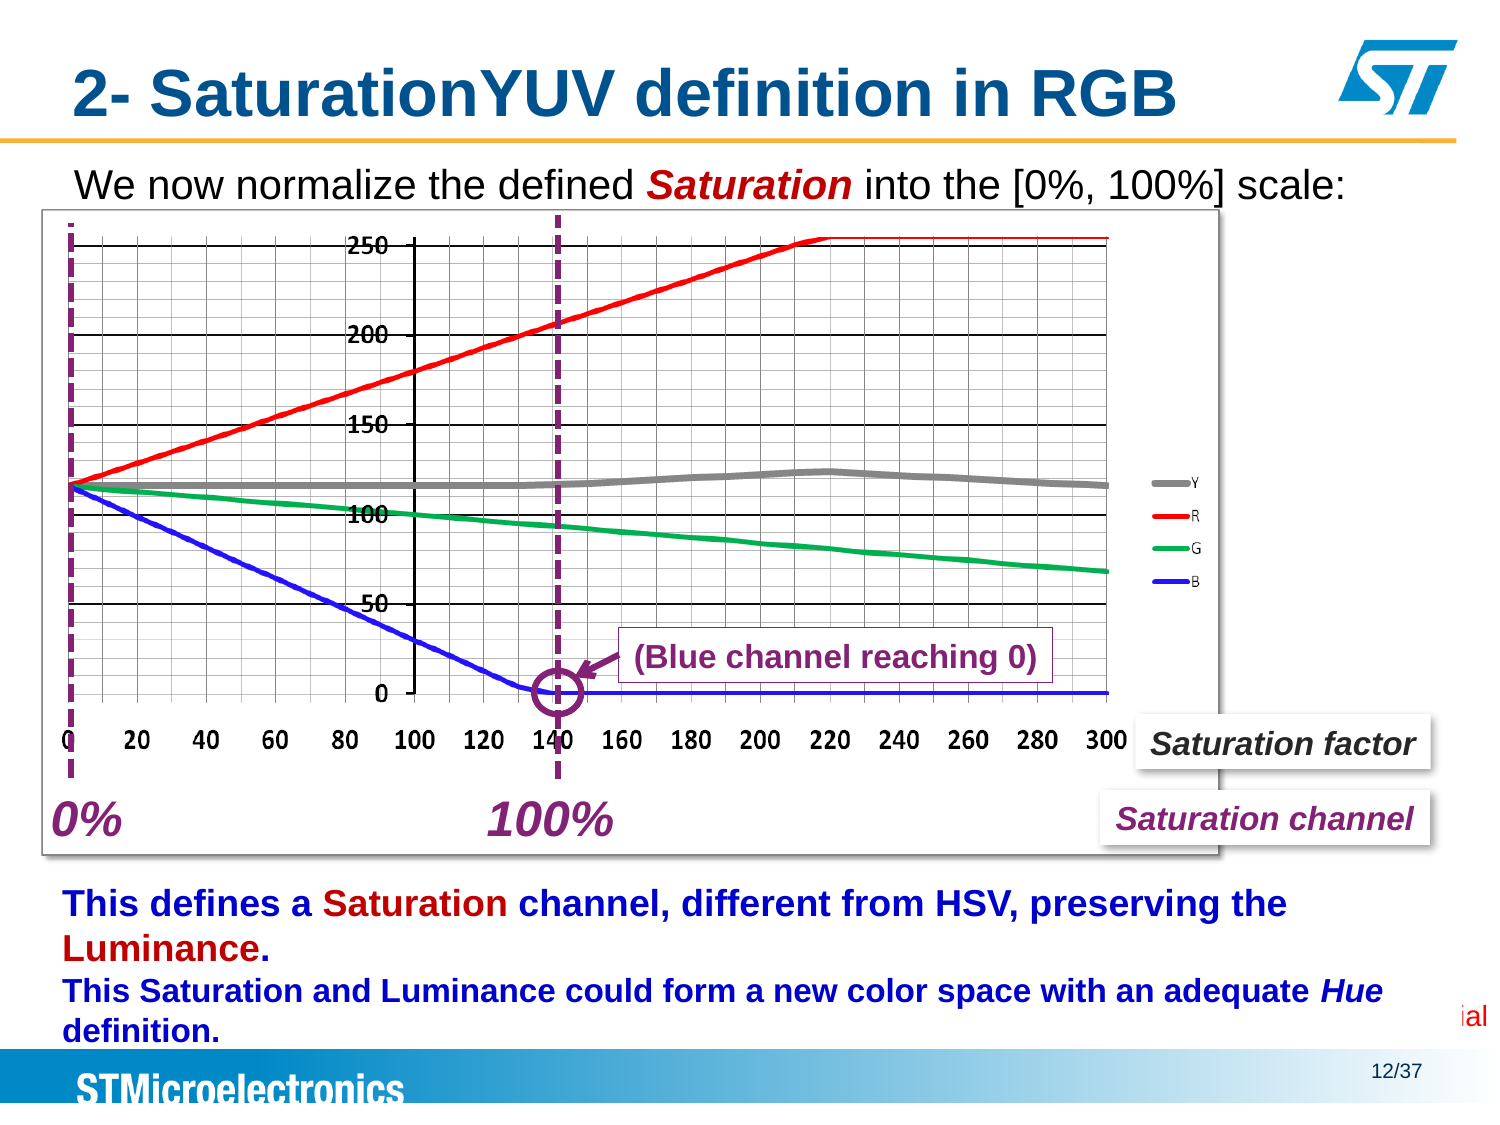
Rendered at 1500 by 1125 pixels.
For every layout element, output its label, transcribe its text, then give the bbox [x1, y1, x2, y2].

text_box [37, 149, 1438, 1026]
picture [1328, 37, 1462, 117]
slide_number 12/37 [1325, 1050, 1438, 1096]
text_box [1237, 962, 1463, 1038]
title 2- SaturationYUV definition in RGB [57, 24, 1283, 138]
picture [0, 1049, 1500, 1105]
